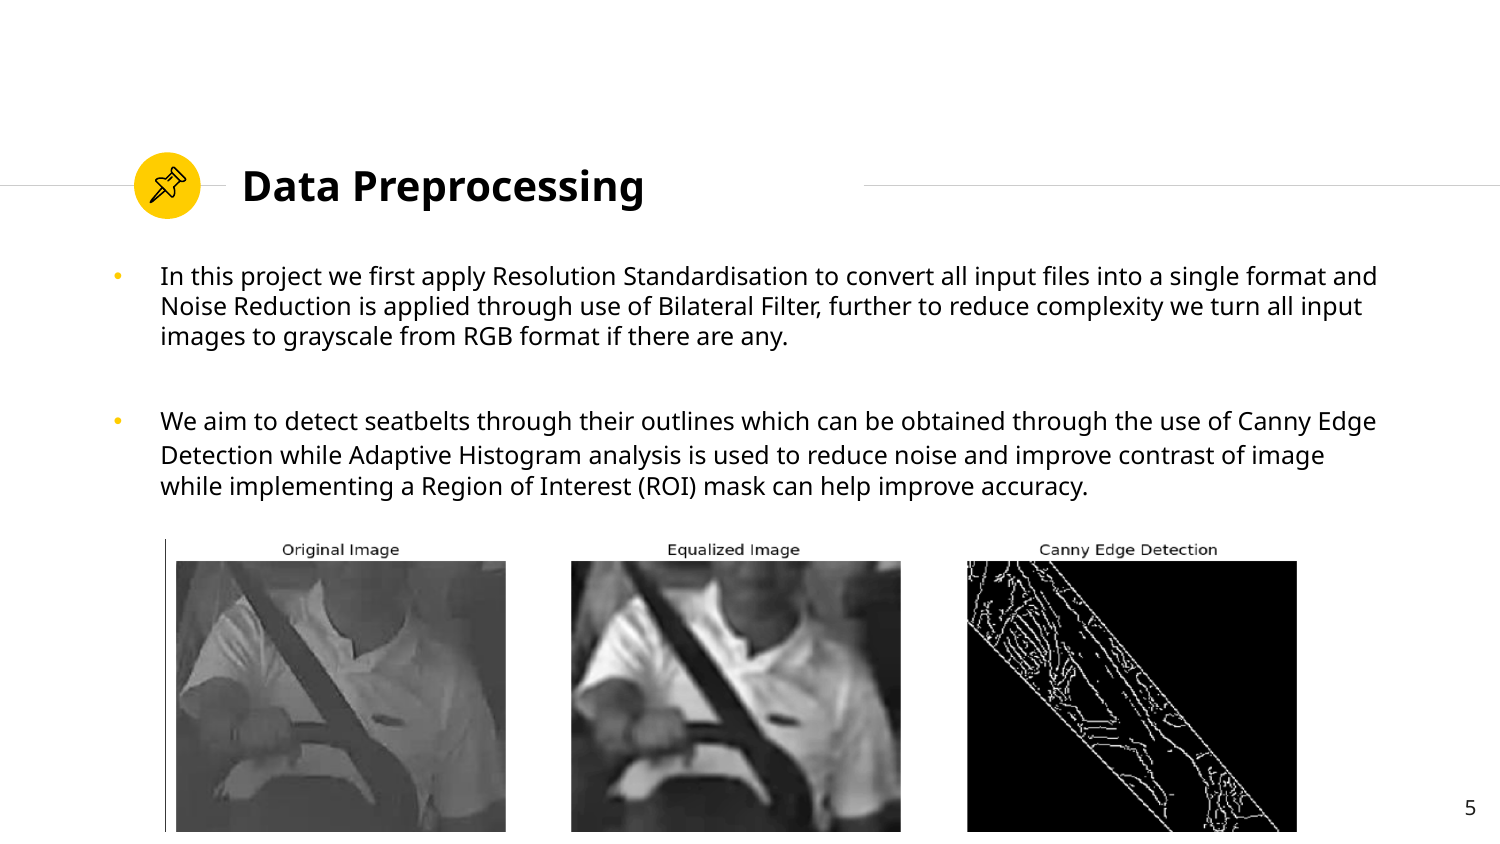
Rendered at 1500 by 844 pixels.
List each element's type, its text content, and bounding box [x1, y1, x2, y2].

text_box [150, 166, 186, 203]
slide_number 5 [1401, 779, 1492, 844]
list In this project we first apply Resolution Standardisation to convert all input files into a single format and Noise Reduction is applied through use of Bilateral Filter, further to reduce complexity we turn all input images to grayscale from RGB format if there are any. We aim to detect seatbelts through their outlines which can be obtained through the use of Canny Edge Detection while Adaptive Histogram analysis is used to reduce noise and improve contrast of image while implementing a Region of Interest (ROI) mask can help improve accuracy. [98, 245, 1404, 780]
picture [165, 539, 1304, 832]
title Data Preprocessing [226, 149, 863, 221]
